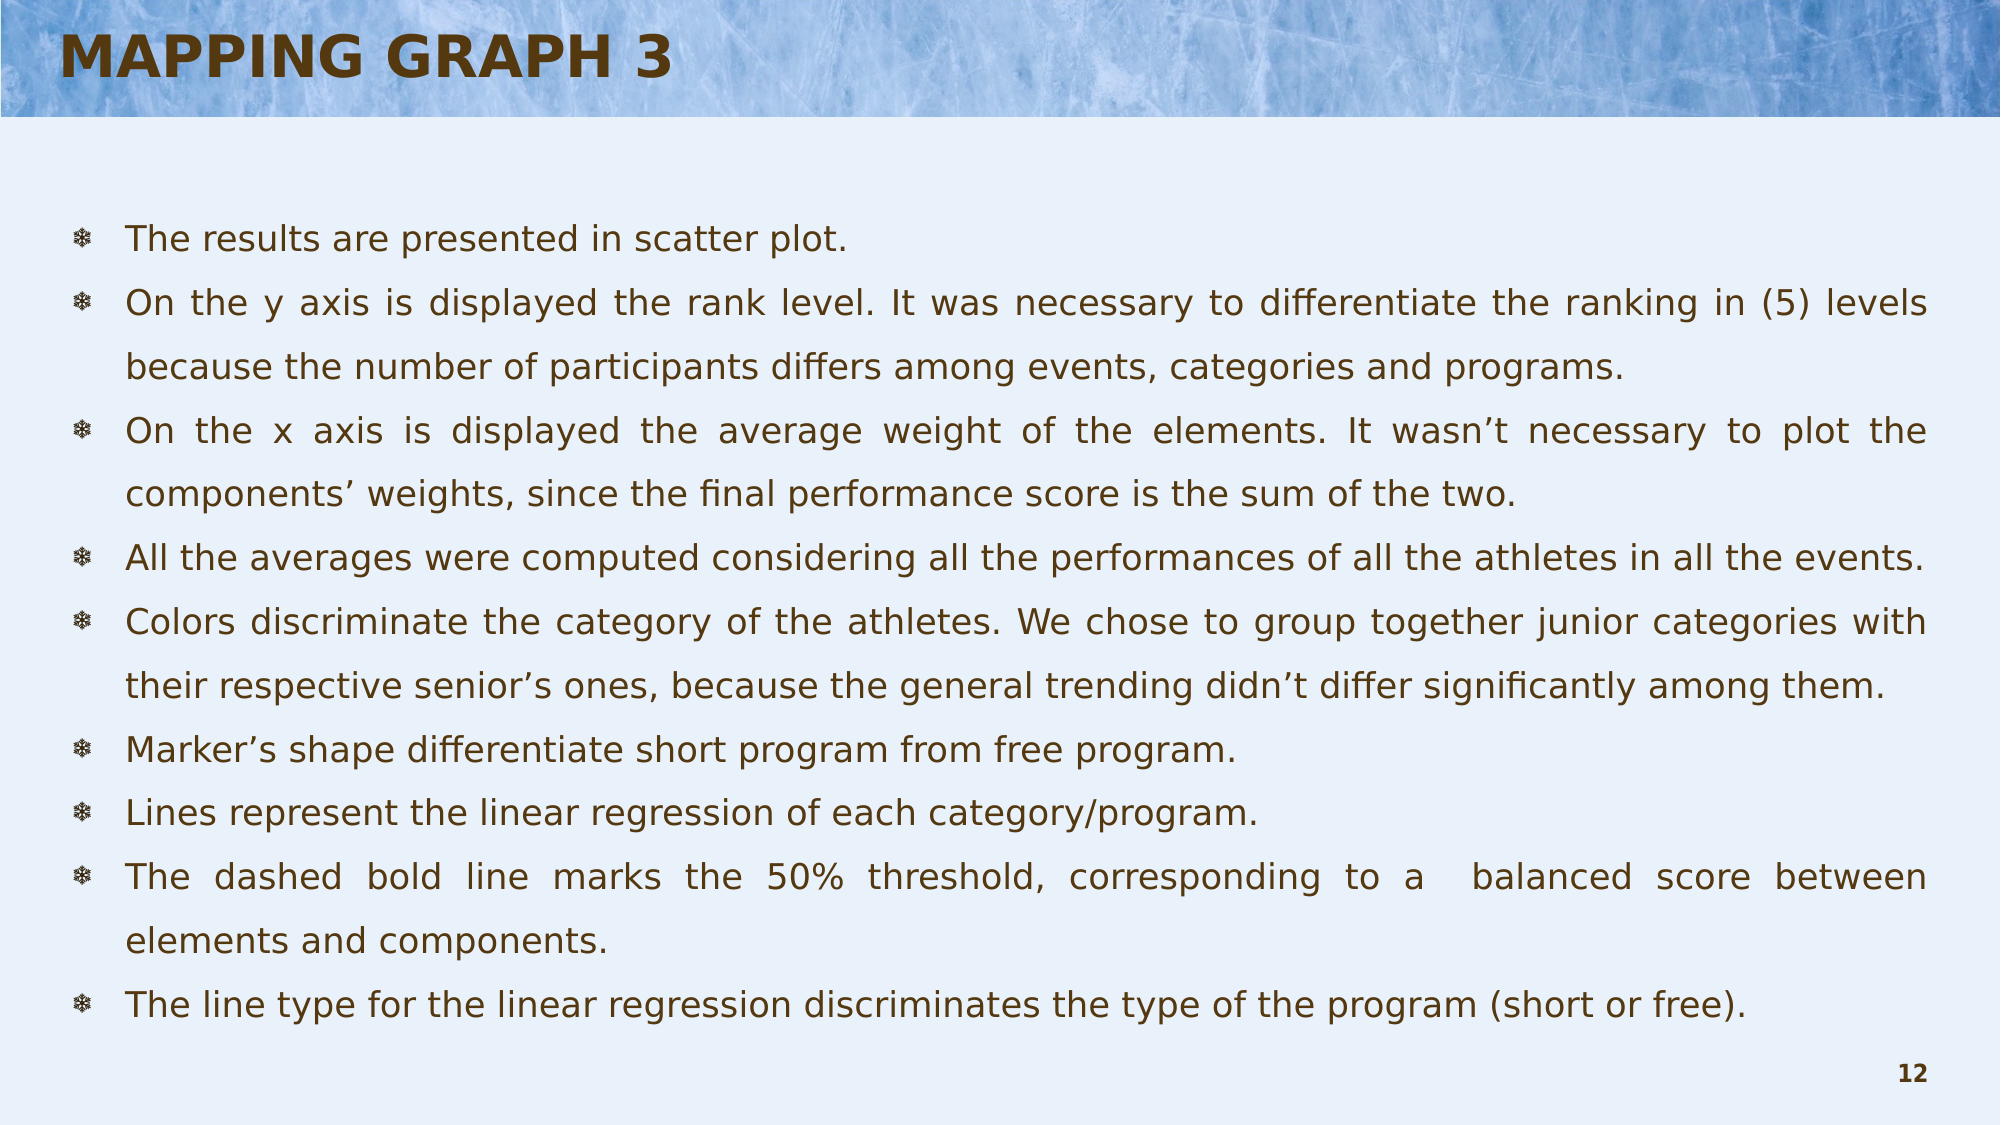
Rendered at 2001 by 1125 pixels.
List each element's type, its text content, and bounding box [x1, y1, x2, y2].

picture [68, 223, 96, 252]
slide_number 12 [1493, 1042, 1944, 1103]
picture [68, 287, 96, 315]
picture [68, 542, 96, 571]
text_box The results are presented in scatter plot. On the y axis is displayed the rank level. It was necessary to differentiate the ranking in (5) levels because the number of participants differs among events, categories and programs. On the x axis is displayed the average weight of the elements. It wasn’t necessary to plot the components’ weights, since the final performance score is the sum of the two. All the averages were computed considering all the performances of all the athletes in all the events. Colors discriminate the category of the athletes. We chose to group together junior categories with their respective senior’s ones, because the general trending didn’t differ significantly among them. Marker’s shape differentiate short program from free program. Lines represent the linear regression of each category/program. The dashed bold line marks the 50% threshold, corresponding to a balanced score between elements and components. The line type for the linear regression discriminates the type of the program (short or free). [54, 187, 1944, 1107]
picture [68, 861, 96, 889]
title MAPPING GRAPH 3 [0, 0, 2000, 117]
picture [68, 606, 96, 634]
picture [68, 989, 96, 1017]
picture [68, 797, 96, 826]
picture [68, 734, 96, 762]
picture [68, 415, 96, 443]
